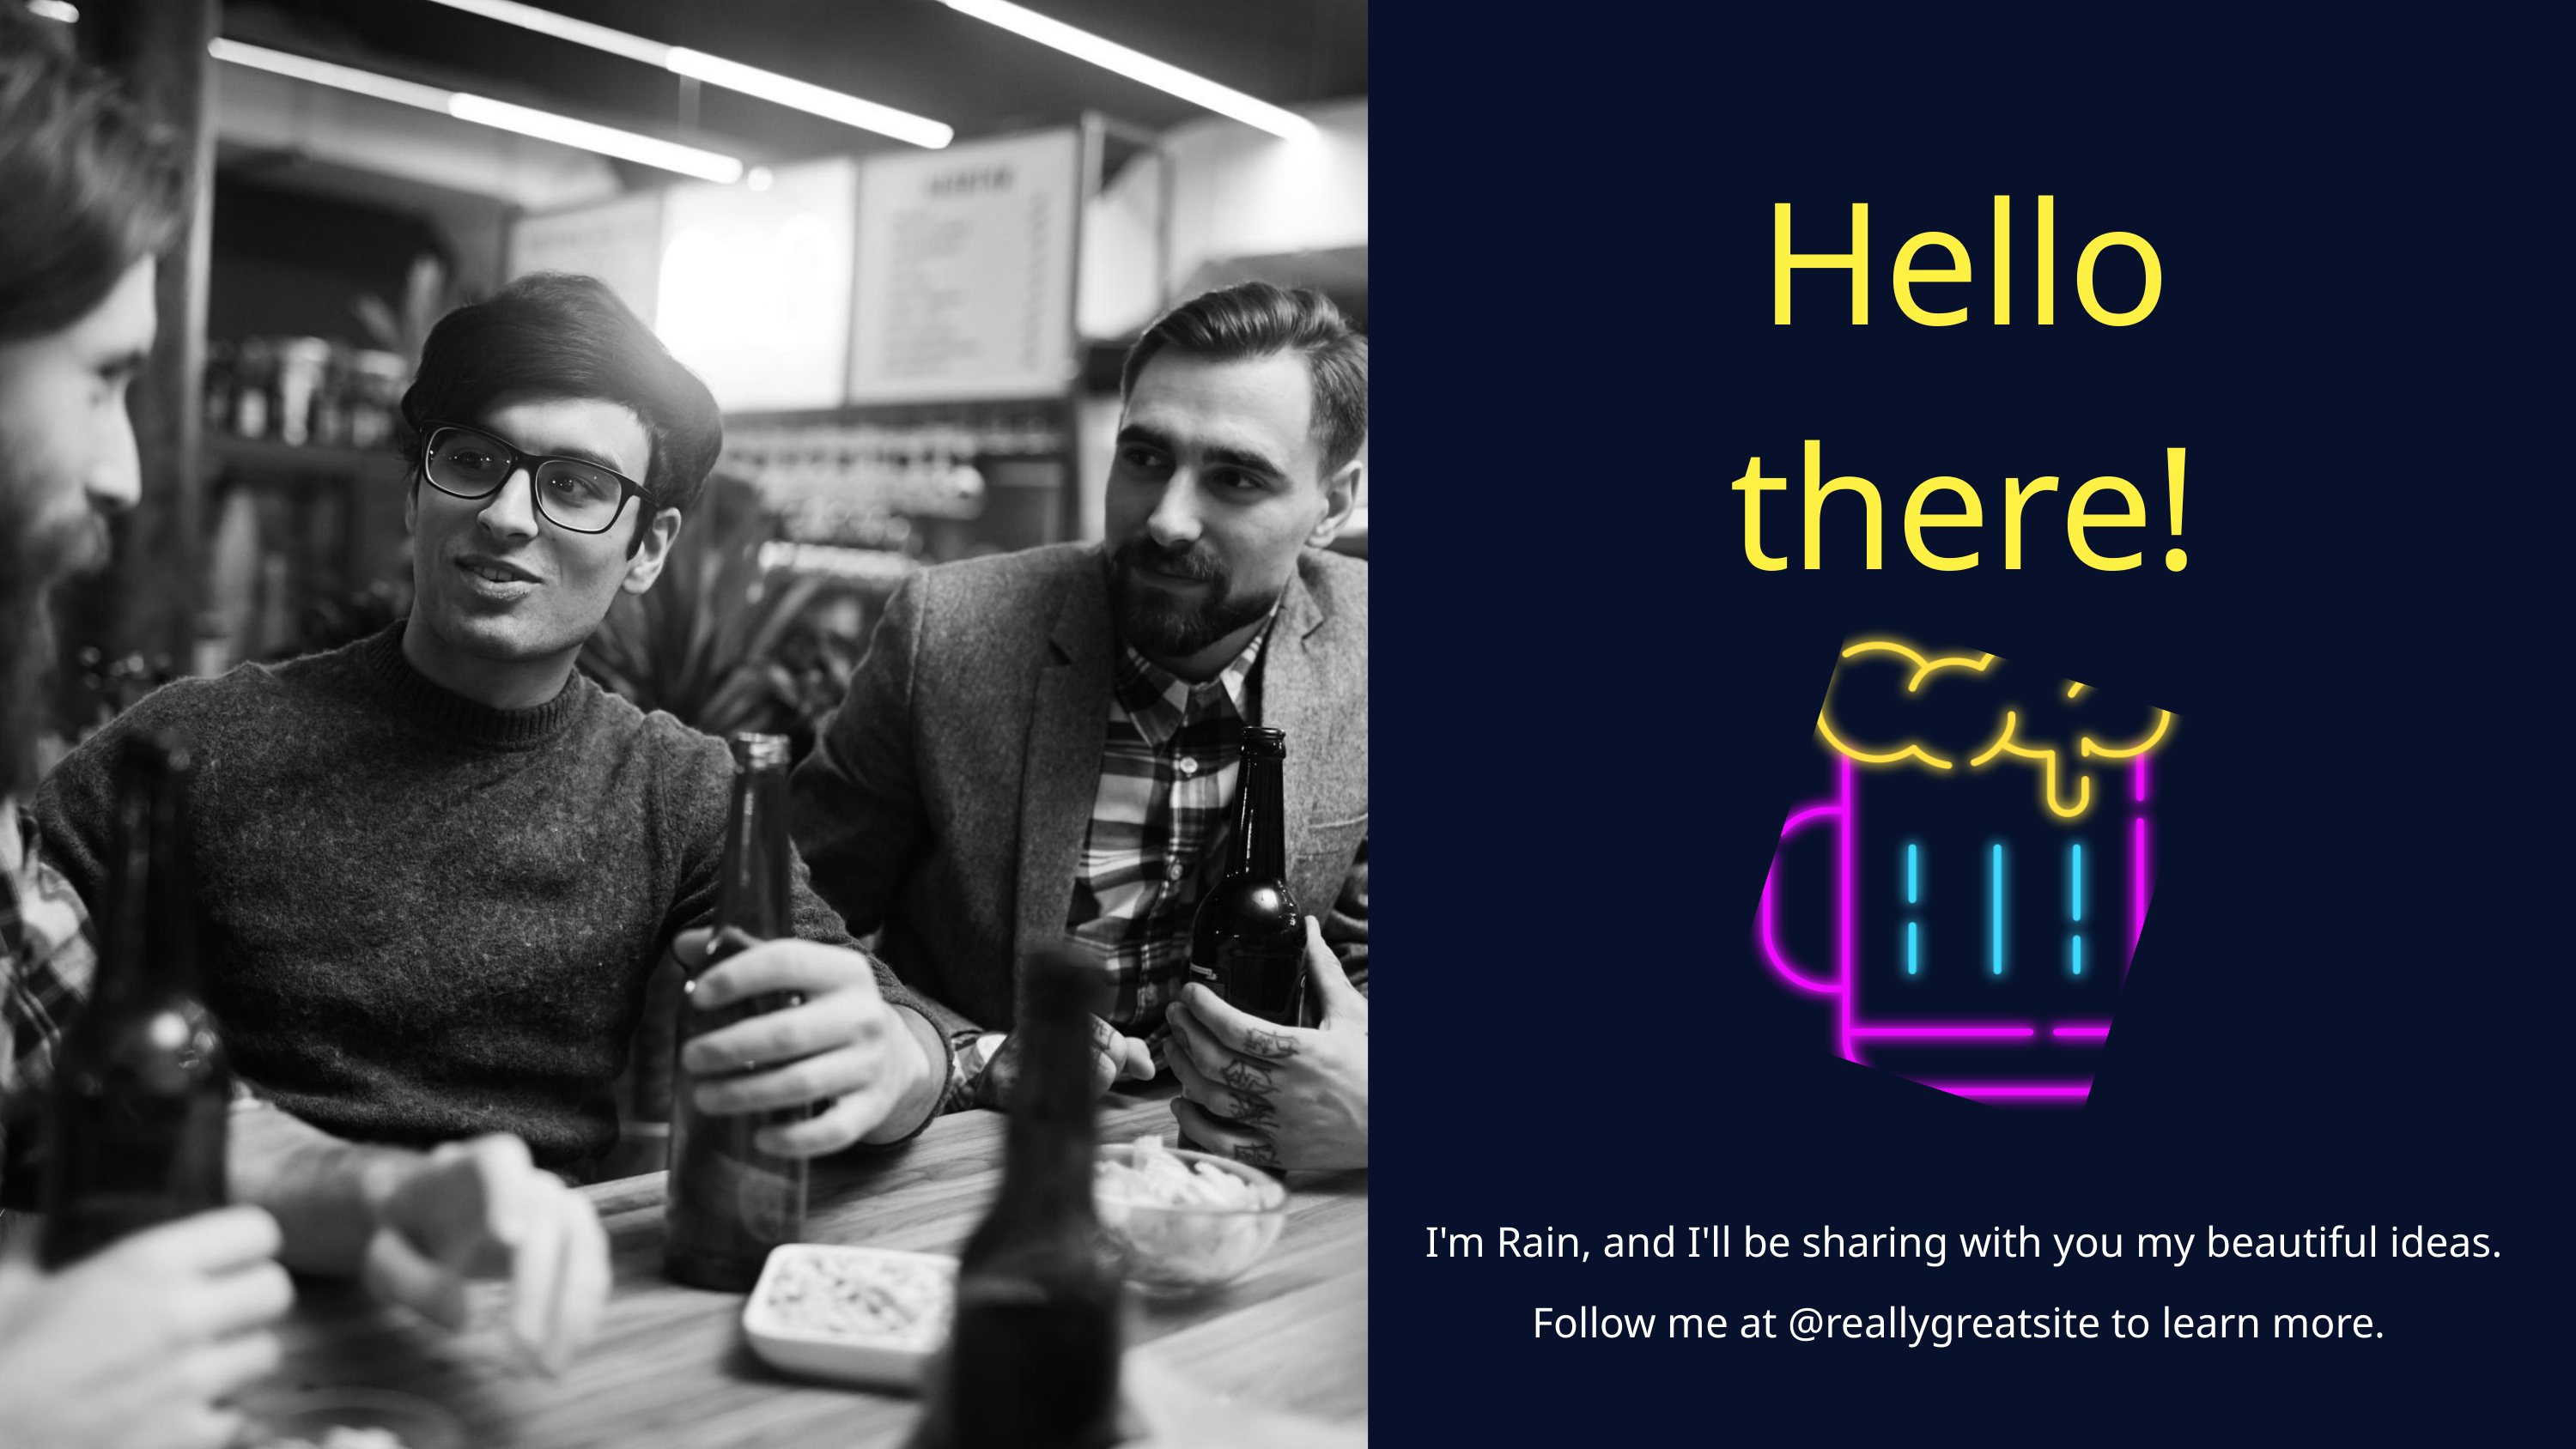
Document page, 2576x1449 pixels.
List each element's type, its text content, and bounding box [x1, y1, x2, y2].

picture [0, 0, 1369, 1449]
text_box Hello there! [1580, 113, 2350, 603]
text_box [1721, 609, 2208, 1134]
text_box I'm Rain, and I'll be sharing with you my beautiful ideas. Follow me at @reallygreatsite to learn more. [1372, 1184, 2561, 1347]
